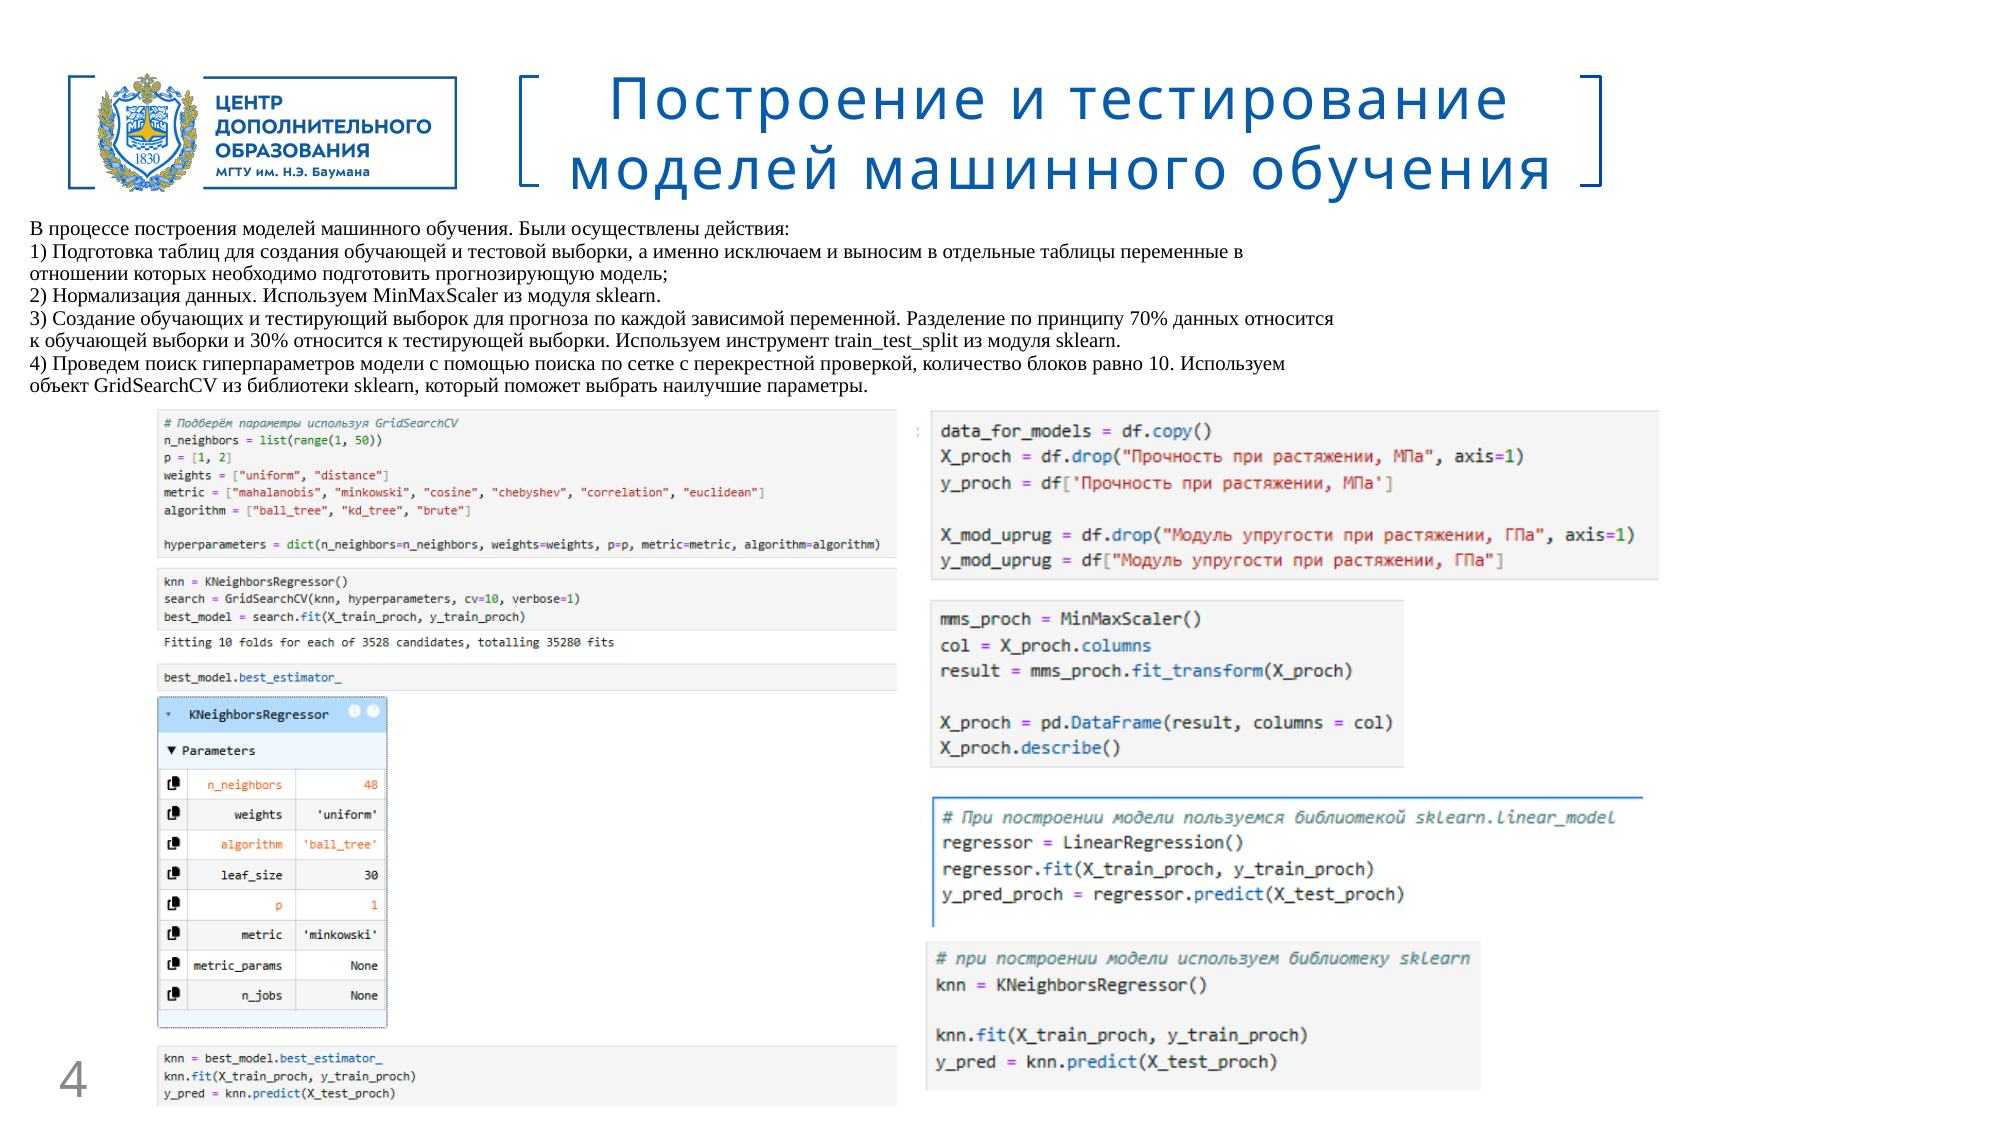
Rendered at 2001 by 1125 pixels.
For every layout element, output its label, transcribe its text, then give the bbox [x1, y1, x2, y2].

text_box В процессе построения моделей машинного обучения. Были осуществлены действия: 1) Подготовка таблиц для создания обучающей и тестовой выборки, а именно исключаем и выносим в отдельные таблицы переменные в отношении которых необходимо подготовить прогнозирующую модель; 2) Нормализация данных. Используем MinMaxScaler из модуля sklearn. 3) Создание обучающих и тестирующий выборок для прогноза по каждой зависимой переменной. Разделение по принципу 70% данных относится к обучающей выборки и 30% относится к тестирующей выборки. Используем инструмент train_test_split из модуля sklearn. 4) Проведем поиск гиперпараметров модели с помощью поиска по сетке с перекрестной проверкой, количество блоков равно 10. Используем объект GridSearchCV из библиотеки sklearn, который поможет выбрать наилучшие параметры. [17, 211, 1350, 402]
picture [153, 405, 897, 1107]
picture [920, 782, 1644, 928]
picture [923, 941, 1481, 1091]
picture [917, 409, 1659, 582]
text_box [520, 76, 1601, 186]
picture [68, 73, 457, 192]
picture [921, 589, 1404, 776]
slide_number 4 [44, 1055, 139, 1101]
